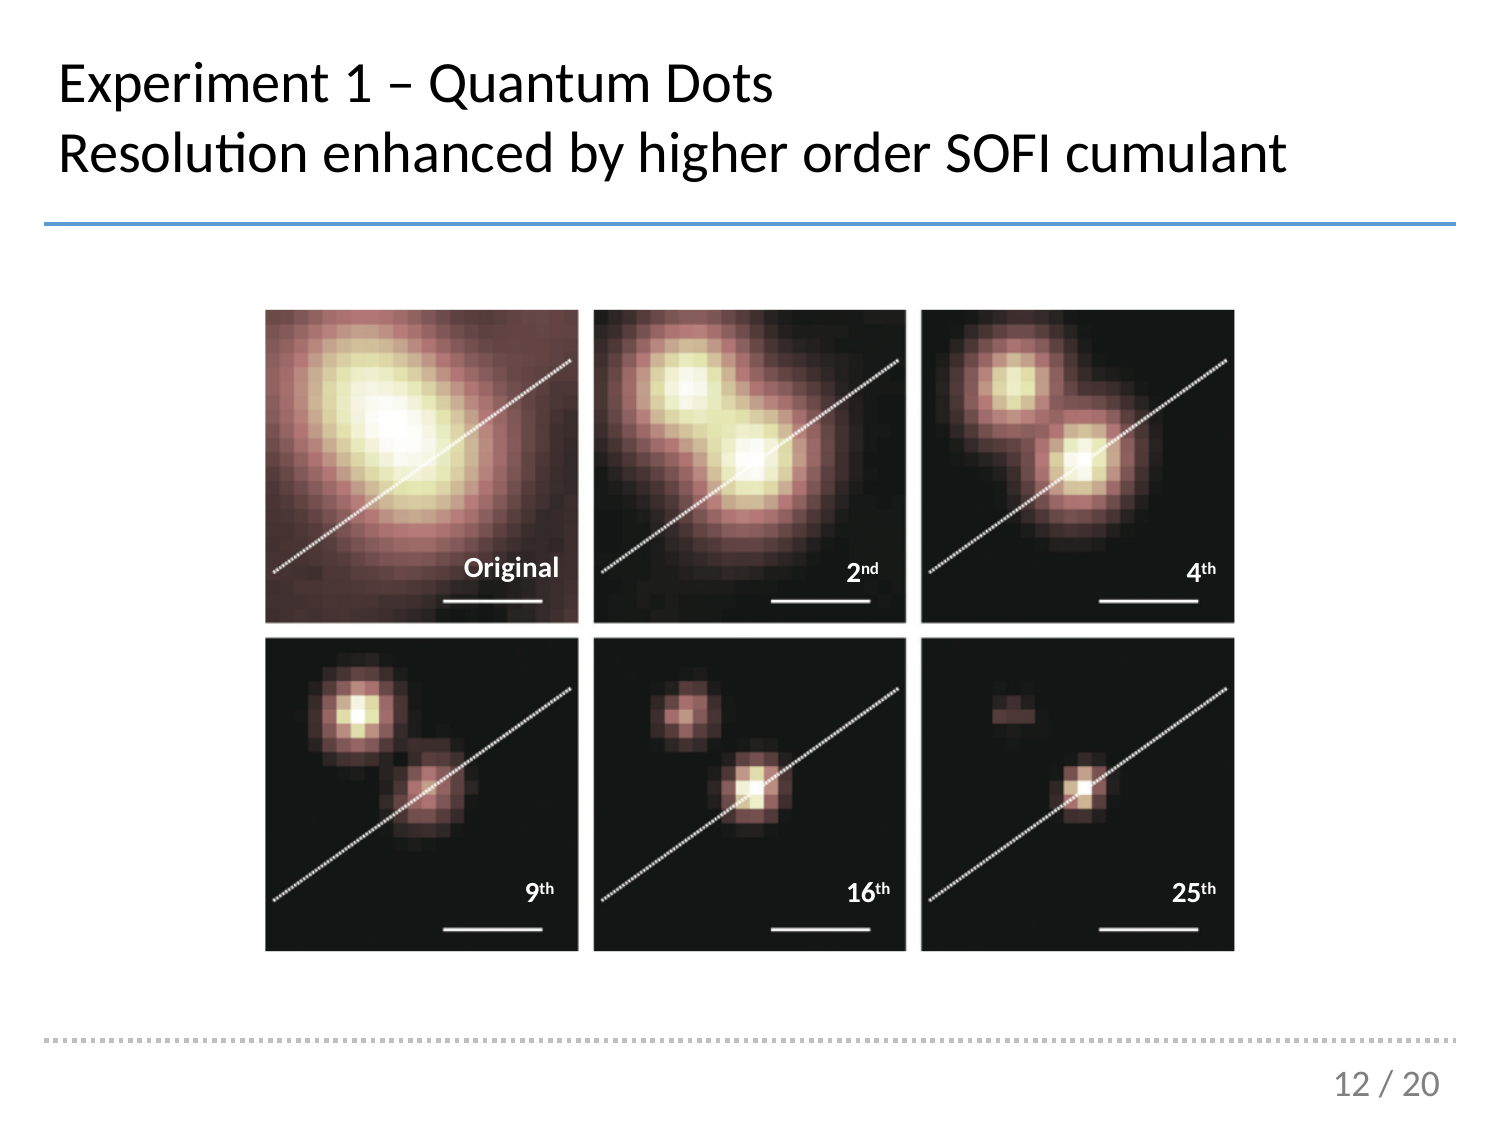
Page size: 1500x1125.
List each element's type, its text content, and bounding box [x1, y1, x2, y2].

text_box Experiment 1 – Quantum Dots Resolution enhanced by higher order SOFI cumulant [43, 36, 1456, 192]
text_box 12 / 20 [1317, 1051, 1456, 1112]
picture [253, 300, 1247, 965]
